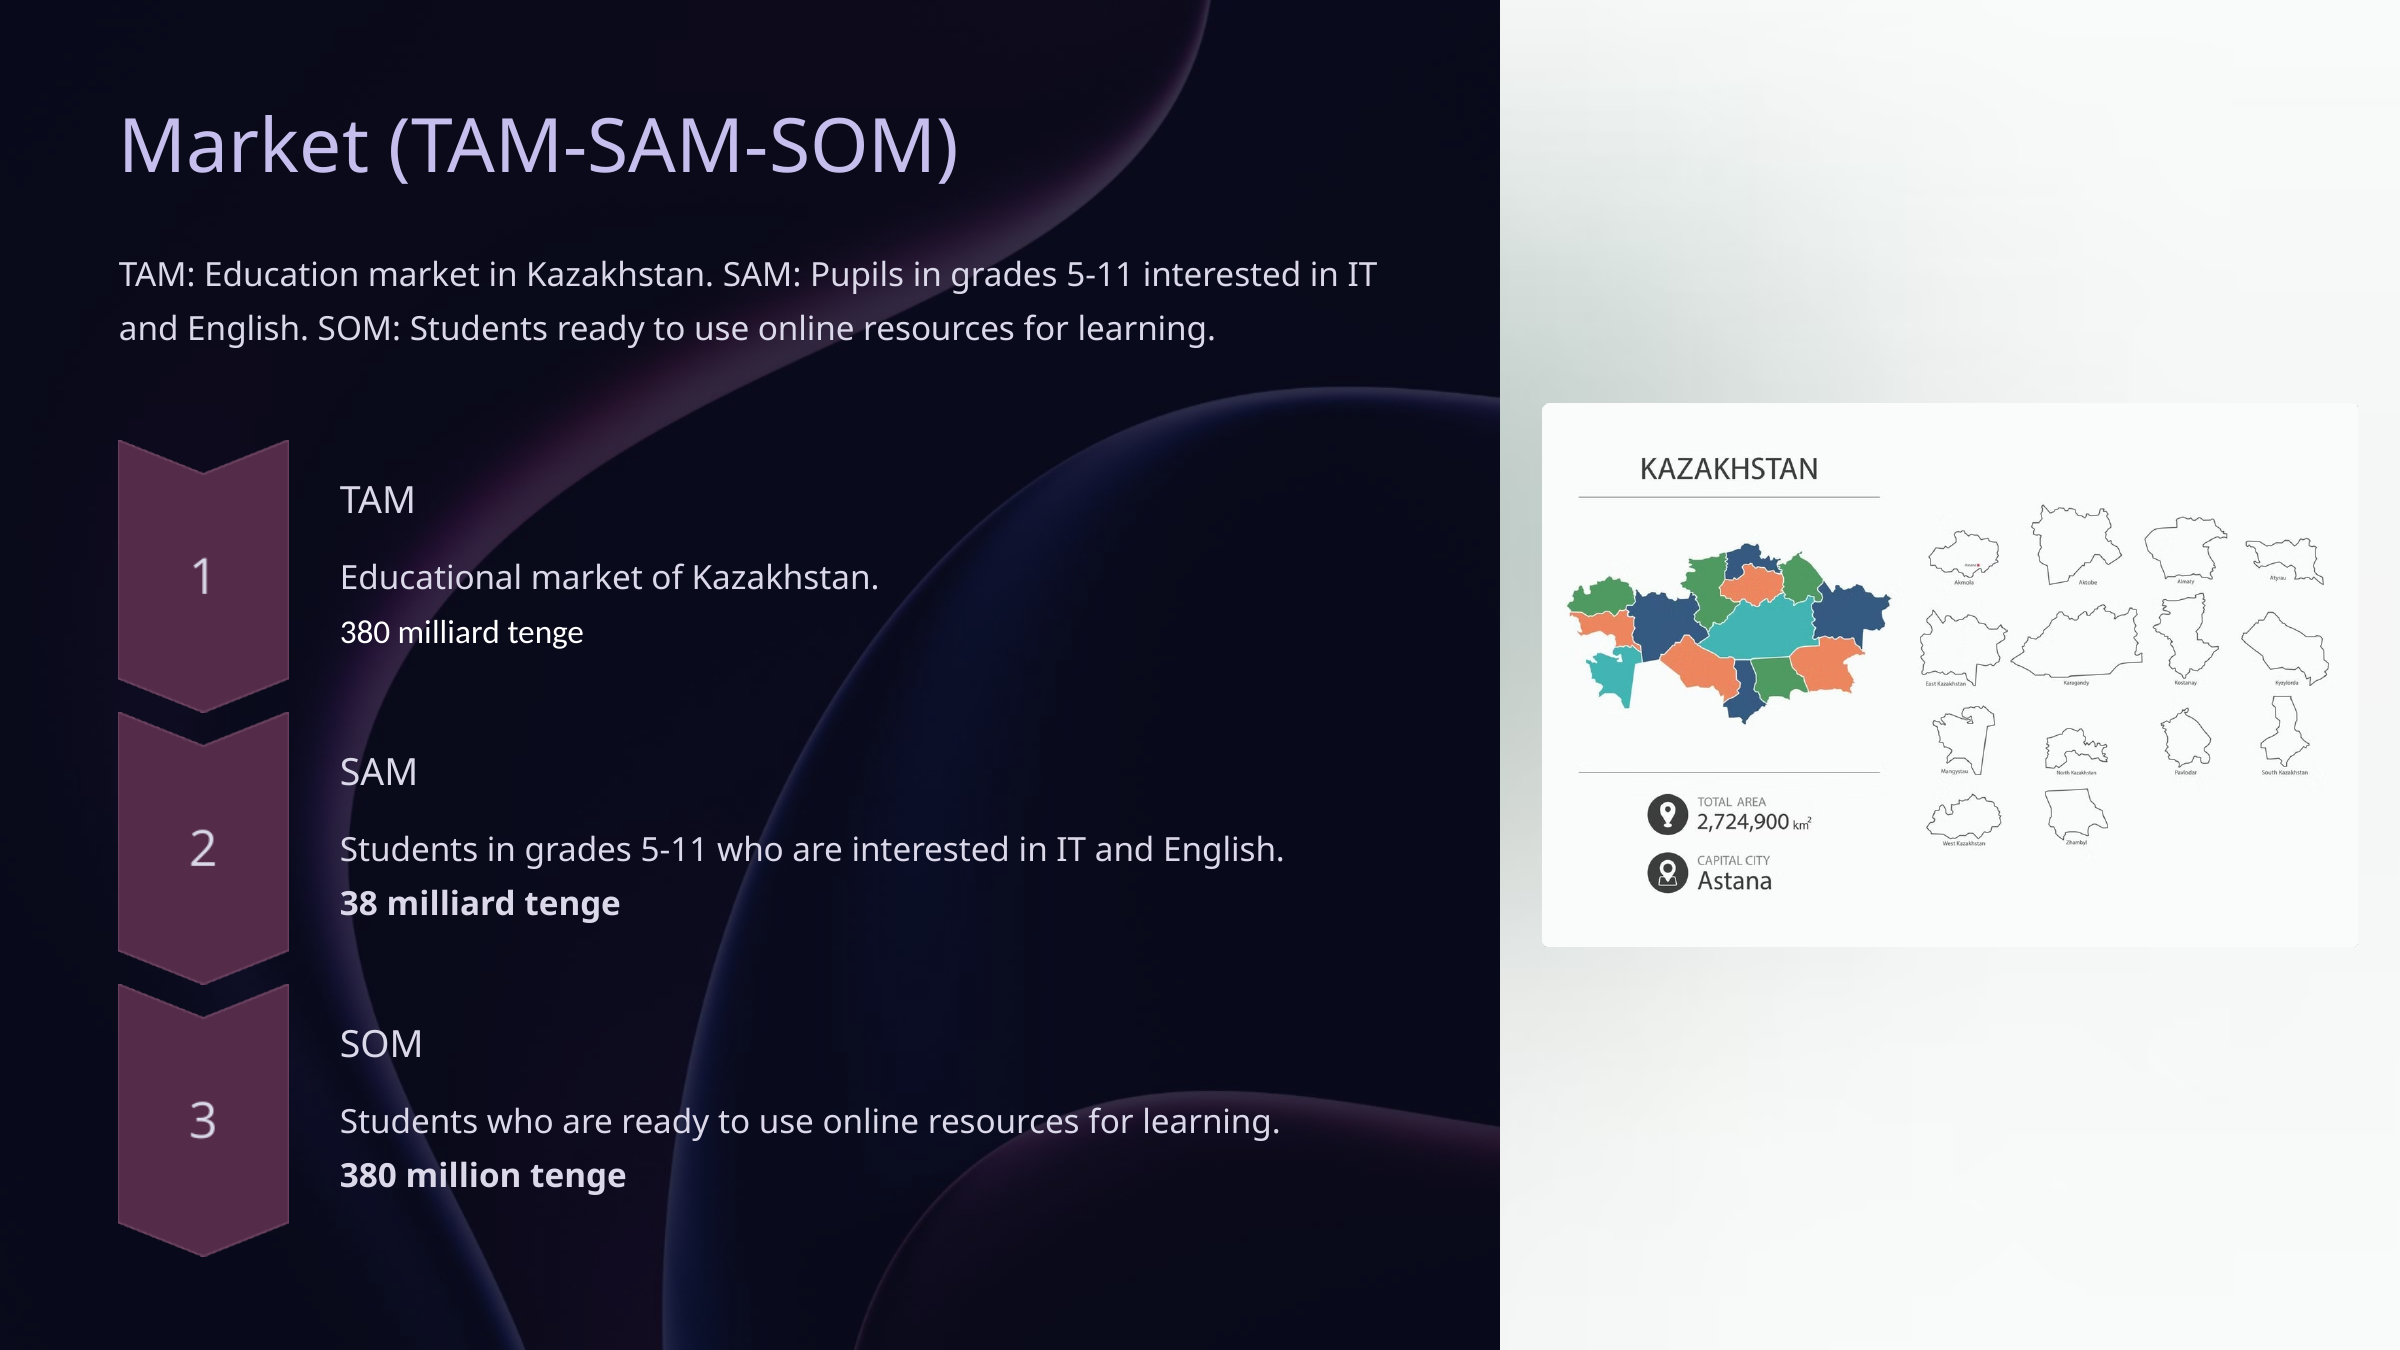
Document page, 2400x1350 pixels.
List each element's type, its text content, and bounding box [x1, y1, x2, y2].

text_box SAM [339, 746, 718, 794]
picture [118, 440, 289, 1257]
text_box Market (TAM-SAM-SOM) [118, 93, 976, 188]
text_box TAM: Education market in Kazakhstan. SAM: Pupils in grades 5-11 interested in IT and English. SOM: Students ready to use online resources for learning. [118, 238, 1381, 403]
text_box TAM [339, 474, 718, 522]
text_box Educational market of Kazakhstan. 380 milliard tenge [339, 541, 1381, 651]
text_box Students in grades 5-11 who are interested in IT and English. 38 milliard tenge [339, 813, 1381, 923]
picture [1499, 0, 2400, 1350]
text_box SOM [339, 1018, 718, 1066]
text_box Students who are ready to use online resources for learning. 380 million tenge [339, 1085, 1381, 1220]
